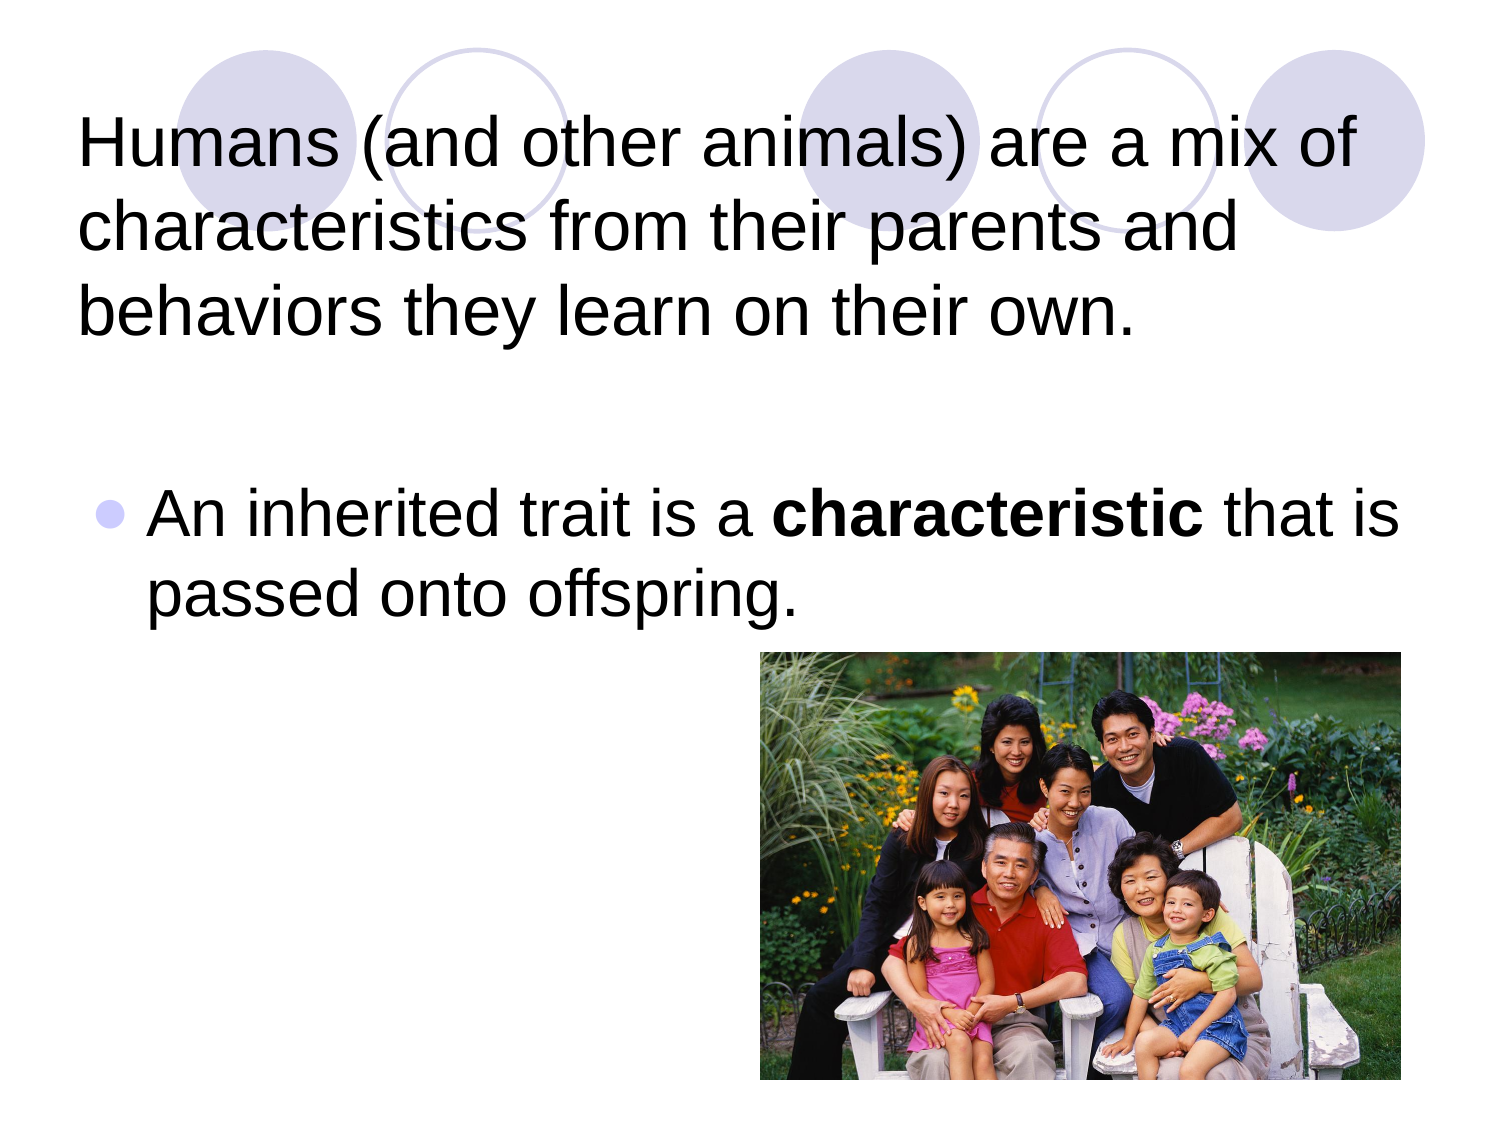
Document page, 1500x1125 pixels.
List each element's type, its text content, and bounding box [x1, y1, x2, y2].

list An inherited trait is a characteristic that is passed onto offspring. [75, 462, 1425, 1006]
picture [759, 652, 1401, 1080]
title Humans (and other animals) are a mix of characteristics from their parents and behaviors they learn on their own. [62, 45, 1425, 400]
